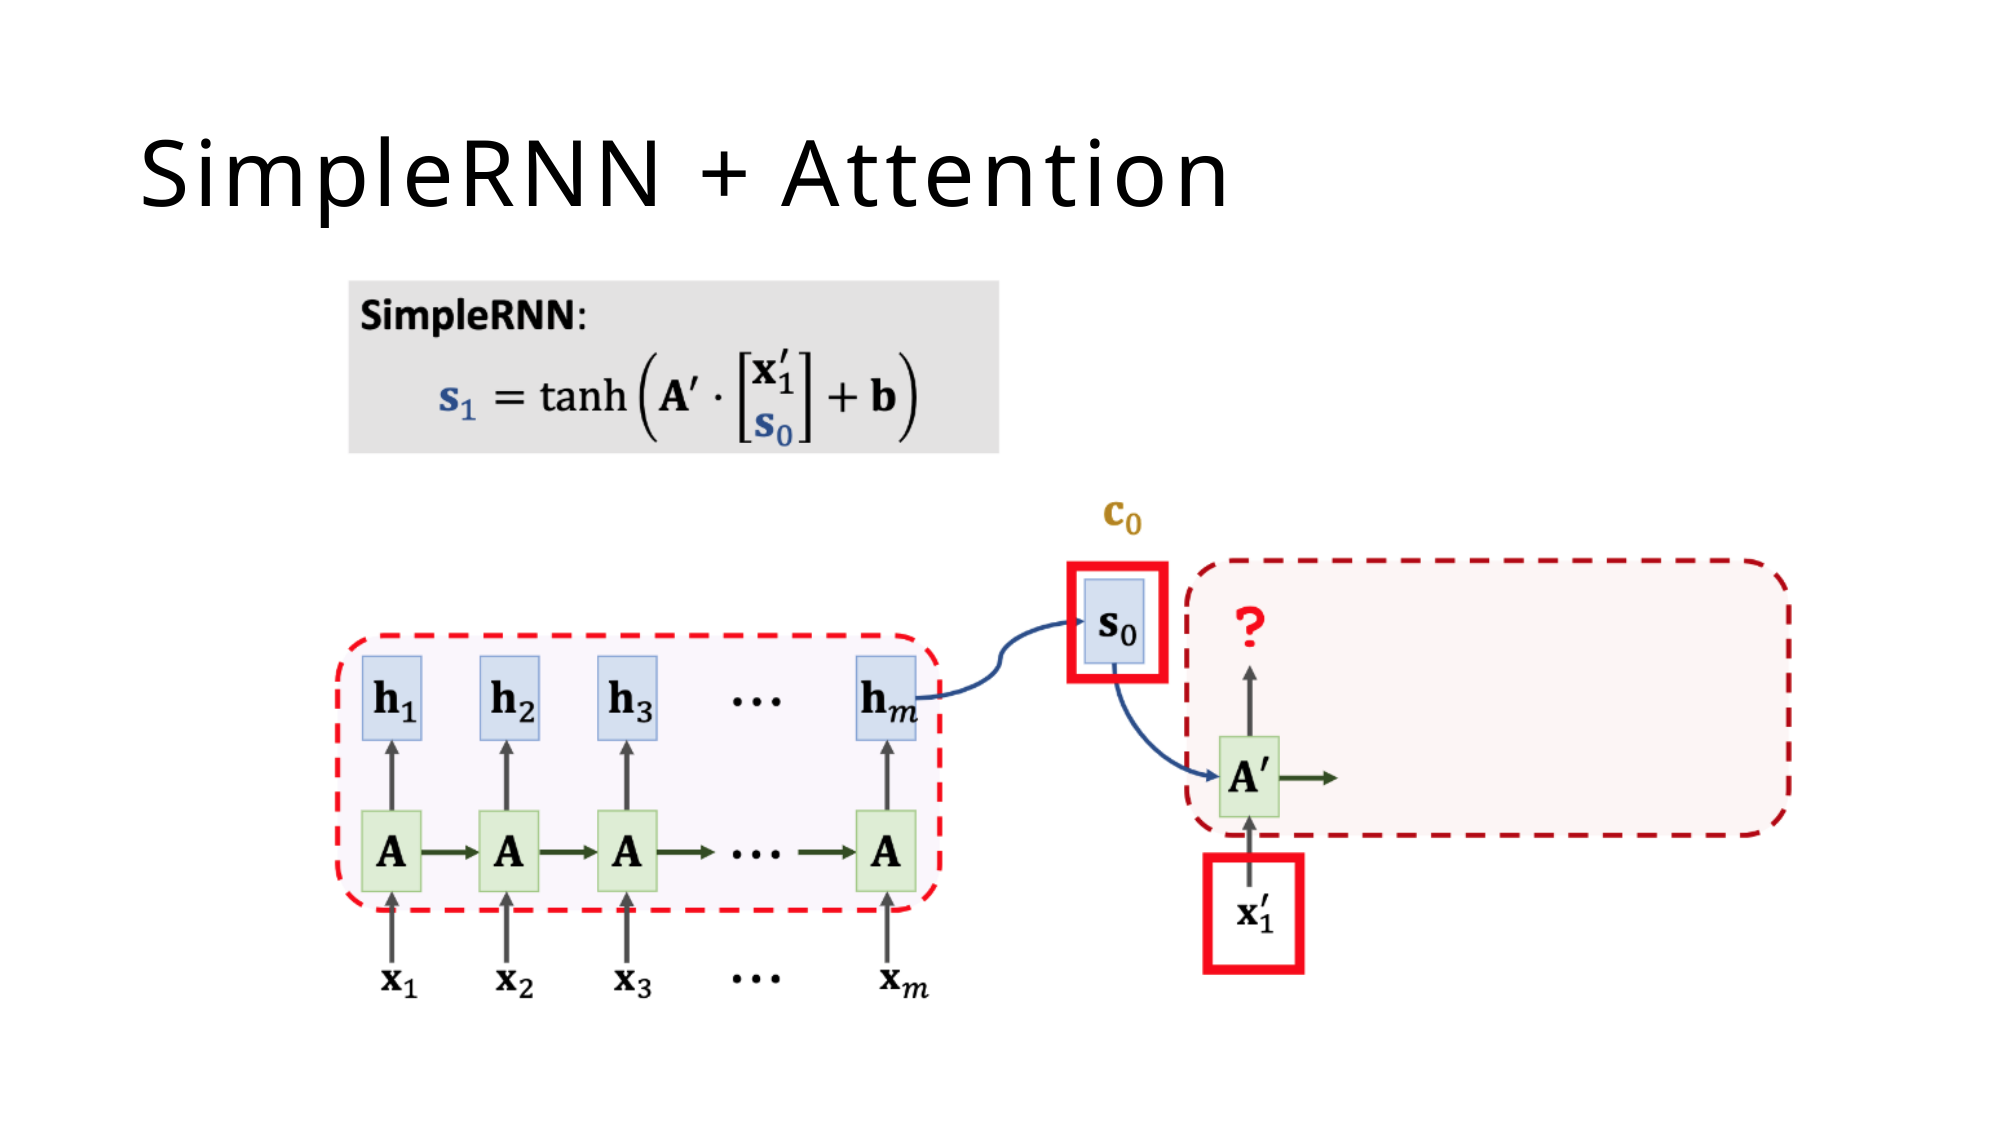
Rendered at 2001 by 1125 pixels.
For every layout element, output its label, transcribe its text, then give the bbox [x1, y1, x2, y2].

picture [313, 257, 1819, 1016]
title SimpleRNN + Attention [137, 73, 1863, 264]
